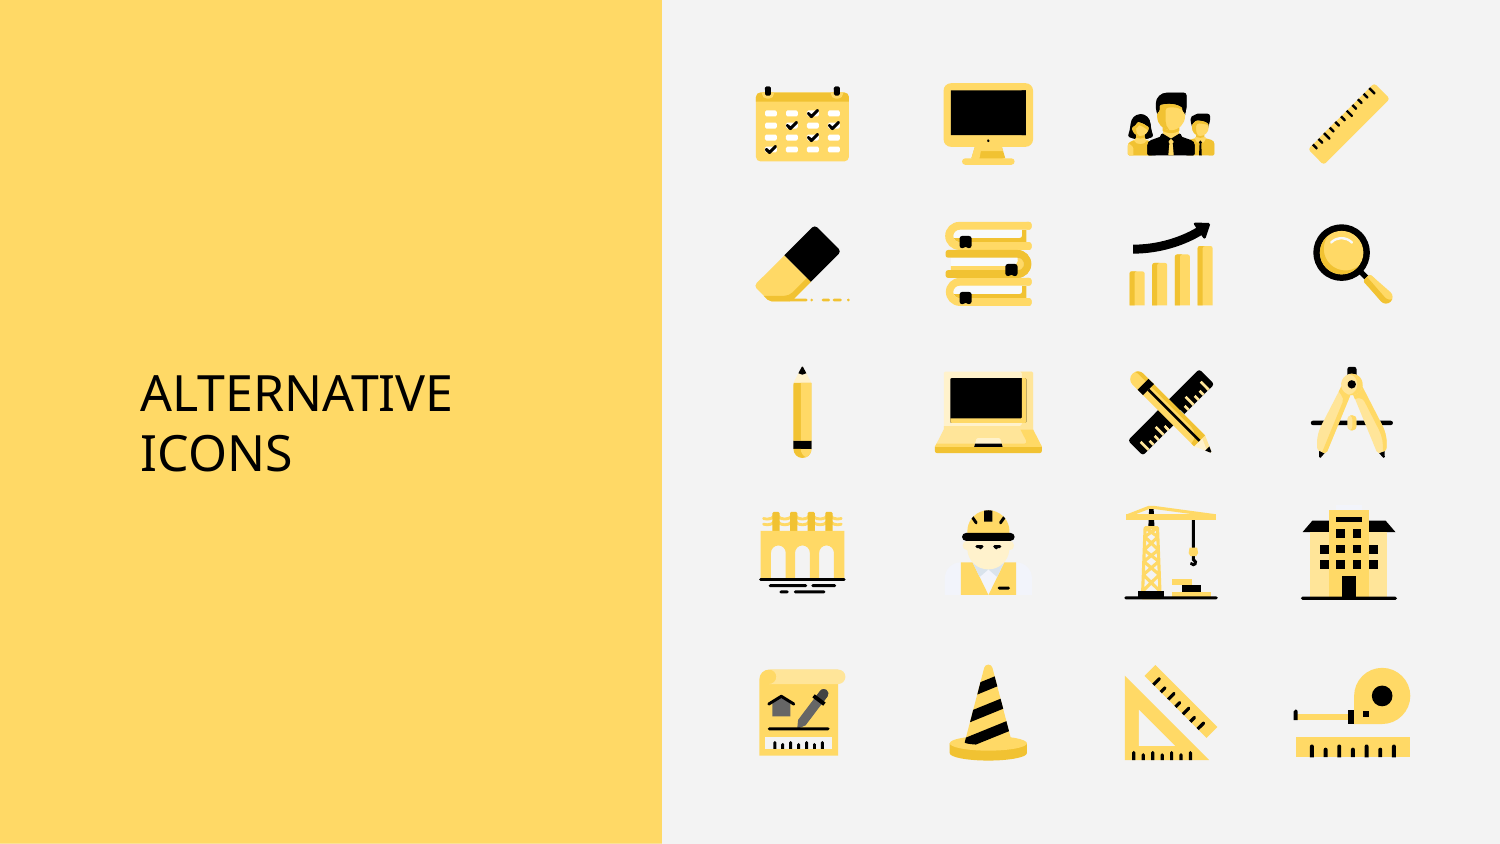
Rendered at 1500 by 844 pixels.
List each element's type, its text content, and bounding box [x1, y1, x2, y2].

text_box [793, 366, 812, 459]
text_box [1310, 366, 1394, 459]
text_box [1308, 84, 1390, 164]
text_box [1124, 664, 1218, 761]
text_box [1128, 370, 1214, 455]
title ALTERNATIVE ICONS [125, 357, 546, 487]
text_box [949, 664, 1028, 761]
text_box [1293, 667, 1411, 758]
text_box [1123, 505, 1219, 600]
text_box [1127, 92, 1215, 156]
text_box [1300, 505, 1398, 601]
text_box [943, 82, 1034, 166]
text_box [758, 511, 847, 594]
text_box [755, 86, 850, 162]
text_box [759, 669, 846, 756]
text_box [944, 509, 1033, 596]
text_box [1310, 224, 1394, 304]
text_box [944, 221, 1032, 307]
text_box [934, 371, 1043, 454]
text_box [1129, 222, 1213, 306]
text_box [754, 226, 851, 302]
